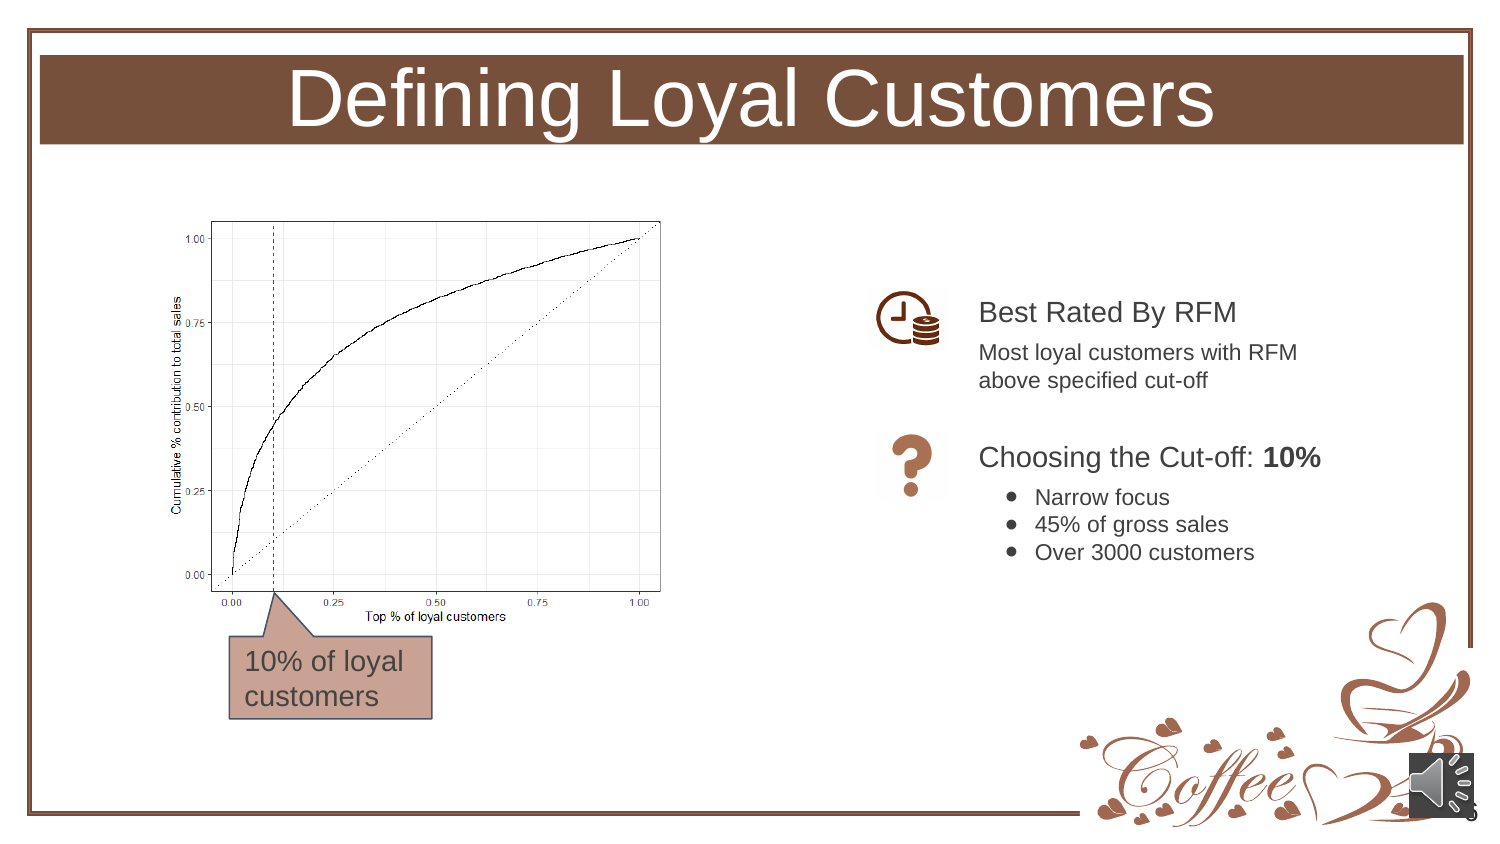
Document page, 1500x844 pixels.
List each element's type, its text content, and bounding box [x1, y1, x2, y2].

picture [876, 431, 948, 500]
picture [867, 287, 948, 350]
text_box 10% of loyal customers [229, 637, 432, 719]
picture [1408, 751, 1476, 819]
slide_number 6 [1403, 779, 1494, 844]
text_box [966, 287, 1348, 412]
picture [163, 214, 666, 629]
list Defining Loyal Customers [39, 55, 1464, 145]
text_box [966, 431, 1348, 557]
